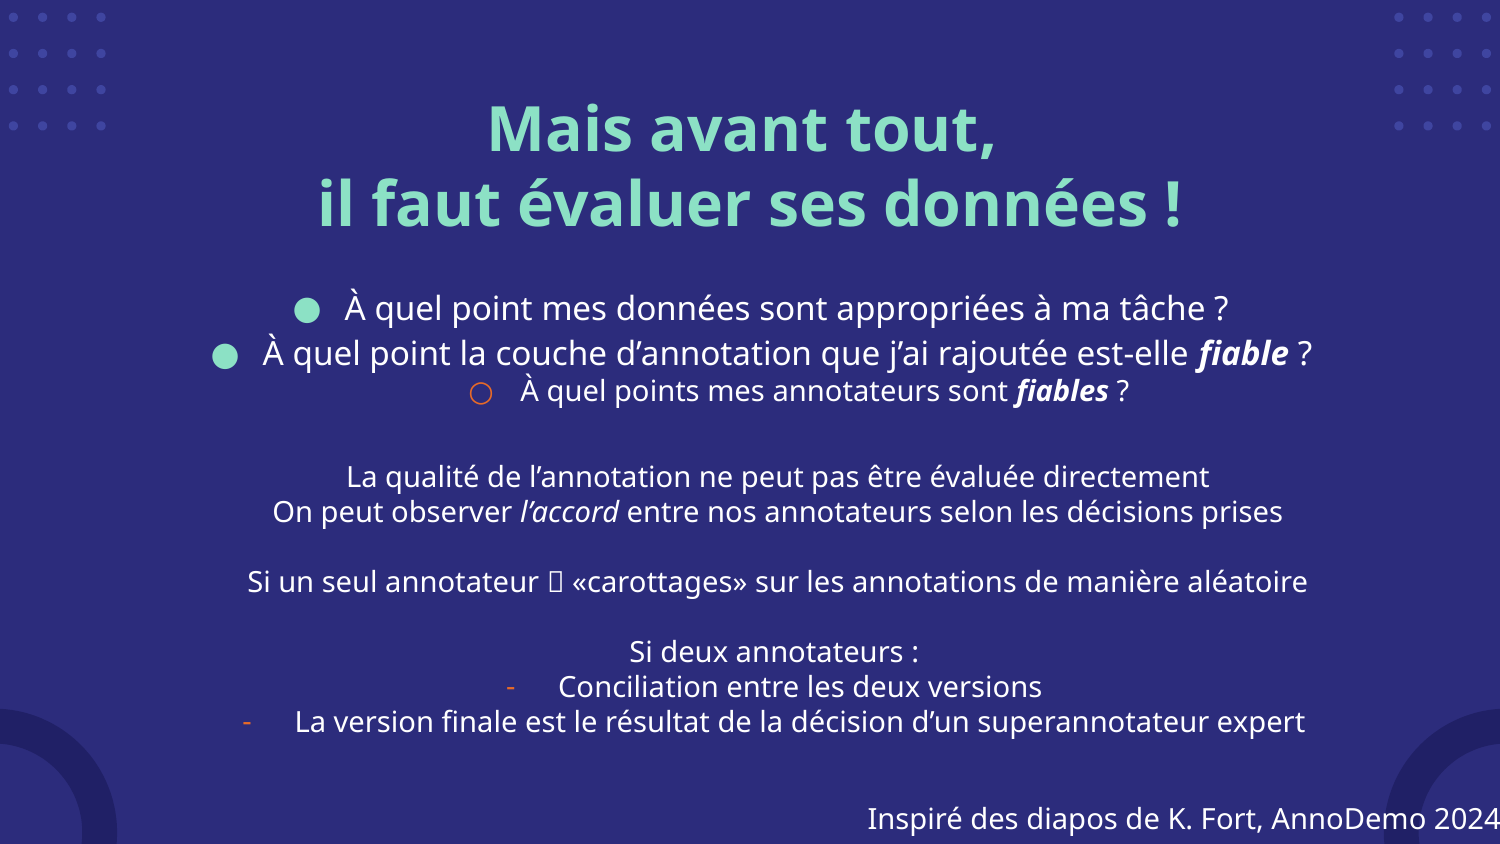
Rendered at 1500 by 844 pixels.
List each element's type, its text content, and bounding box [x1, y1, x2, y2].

title Mais avant tout, il faut évaluer ses données ! [118, 73, 1383, 168]
text_box Inspiré des diapos de K. Fort, AnnoDemo 2024 [852, 793, 1500, 843]
subtitle À quel point mes données sont appropriées à ma tâche ? À quel point la couche d’annotation que j’ai rajoutée est-elle fiable ? À quel points mes annotateurs sont fiables ? [149, 265, 1351, 444]
text_box La qualité de l’annotation ne peut pas être évaluée directement On peut observer l’accord entre nos annotateurs selon les décisions prises Si un seul annotateur  «carottages» sur les annotations de manière aléatoire Si deux annotateurs : Conciliation entre les deux versions La version finale est le résultat de la décision d’un superannotateur expert [128, 443, 1330, 621]
